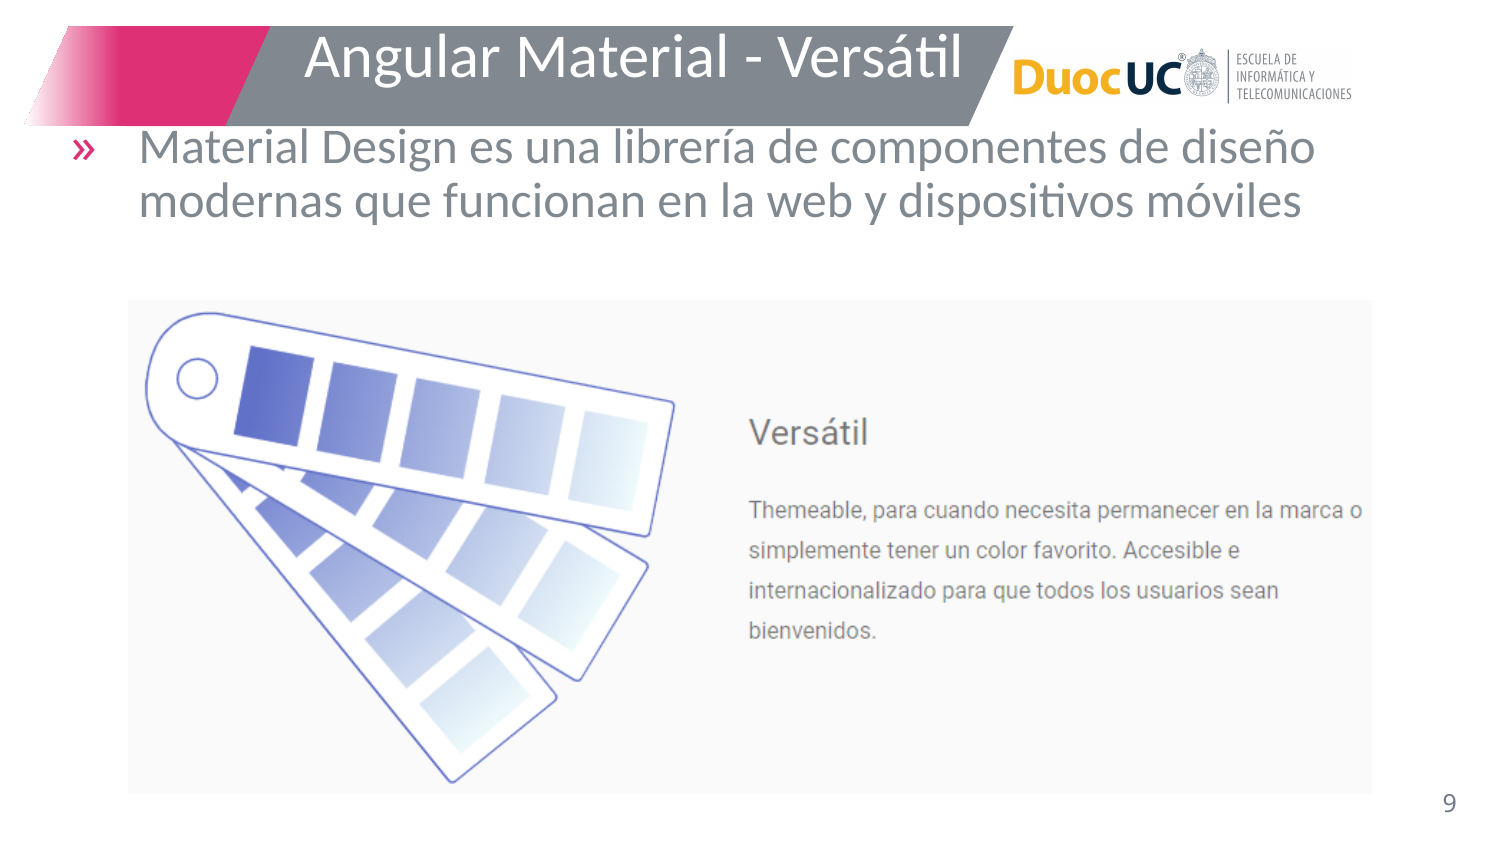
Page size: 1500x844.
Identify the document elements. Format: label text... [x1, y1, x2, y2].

picture [1013, 47, 1352, 105]
title Angular Material - Versátil [289, 19, 993, 95]
picture [128, 300, 1372, 794]
list Material Design es una librería de componentes de diseño modernas que funcionan en la web y dispositivos móviles [48, 112, 1452, 301]
